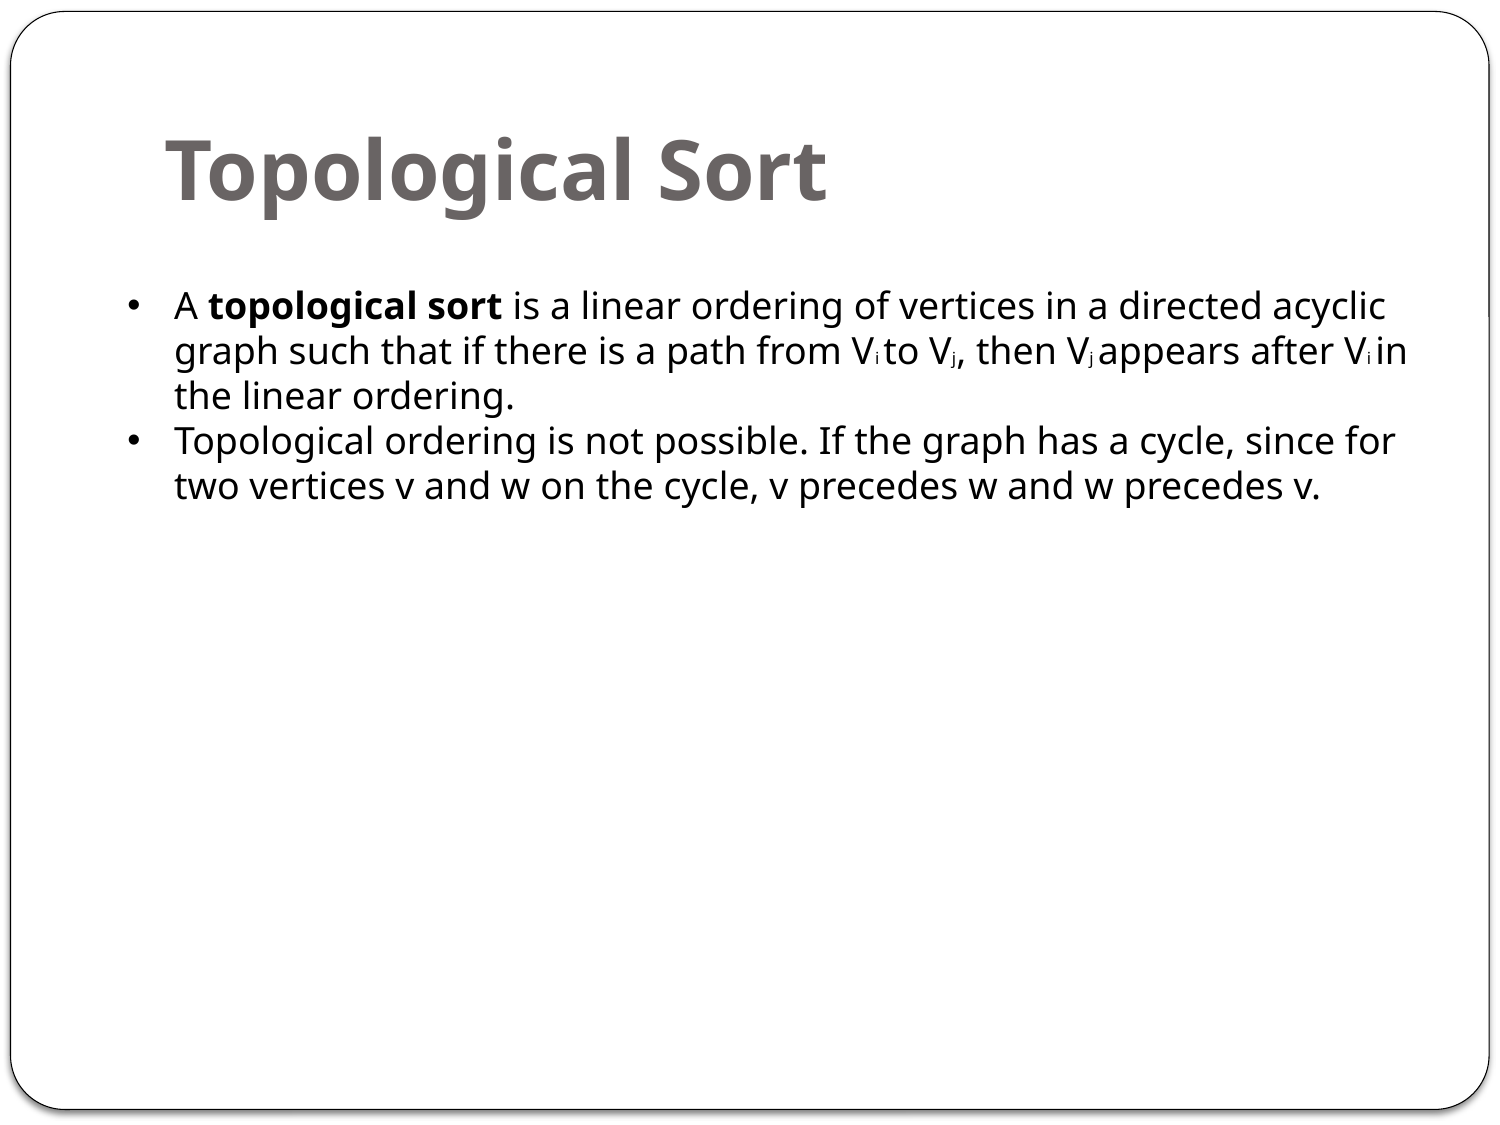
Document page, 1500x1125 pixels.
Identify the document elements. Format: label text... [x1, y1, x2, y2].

title Topological Sort [150, 45, 1425, 233]
text_box A topological sort is a linear ordering of vertices in a directed acyclic graph such that if there is a path from Vi to Vj, then Vj appears after Vi in the linear ordering. Topological ordering is not possible. If the graph has a cycle, since for two vertices v and w on the cycle, v precedes w and w precedes v. [112, 274, 1425, 515]
